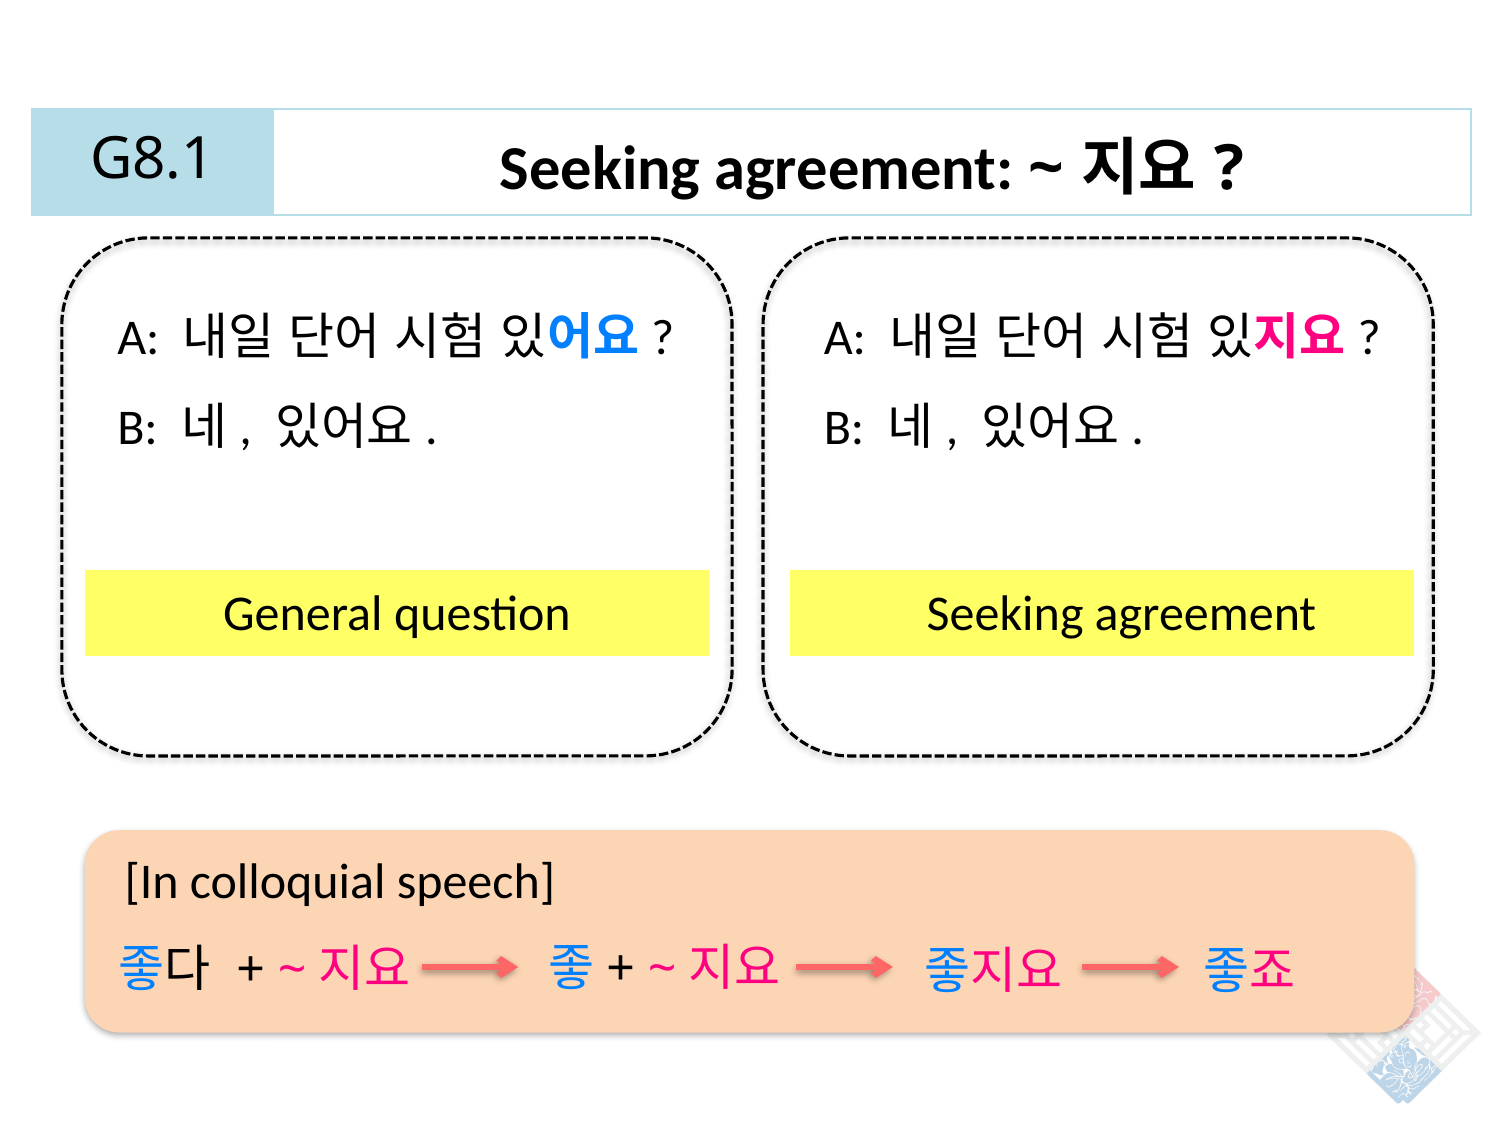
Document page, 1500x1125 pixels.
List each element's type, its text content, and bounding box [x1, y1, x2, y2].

text_box [762, 237, 1435, 757]
text_box 좋지요 [909, 931, 1078, 1006]
table_header Seeking agreement: ~지요? [274, 110, 1470, 214]
text_box [85, 570, 709, 656]
text_box Seeking agreement [911, 573, 1332, 649]
text_box [790, 570, 1414, 656]
text_box [84, 830, 1415, 1033]
text_box A: 내일 단어 시험 있지요? B: 네, 있어요. [809, 267, 1396, 462]
text_box [In colloquial speech] [109, 840, 571, 916]
text_box General question [208, 573, 597, 649]
text_box A: 내일 단어 시험 있어요? B: 네, 있어요. [102, 267, 689, 462]
text_box 좋+ ~지요 [533, 928, 796, 1003]
text_box 좋다 + ~지요 [103, 929, 425, 1004]
text_box [61, 237, 733, 757]
text_box 좋죠 [1188, 931, 1311, 1006]
table_header G8.1 [32, 110, 272, 214]
